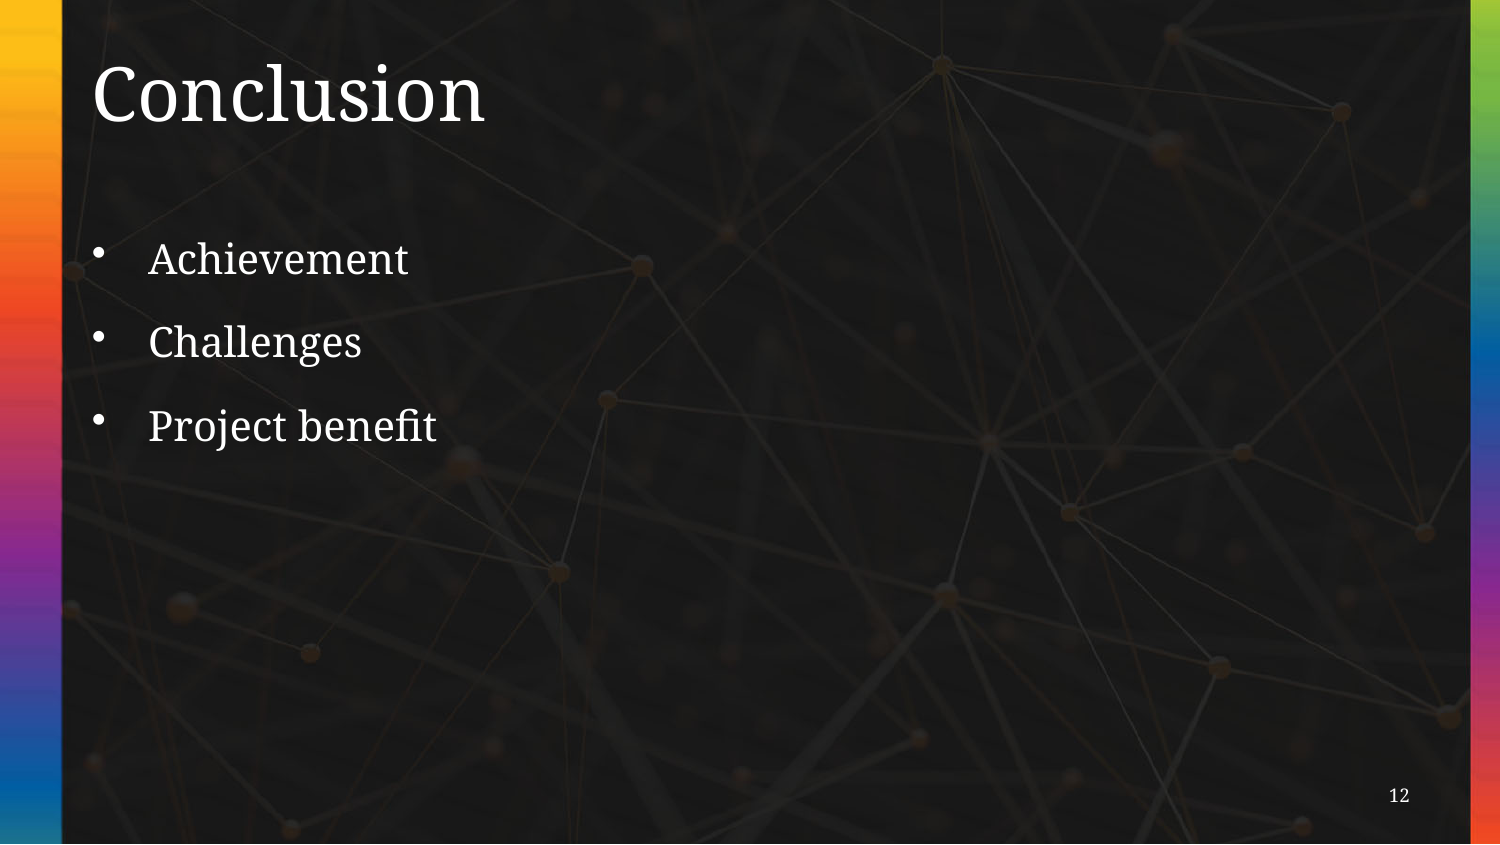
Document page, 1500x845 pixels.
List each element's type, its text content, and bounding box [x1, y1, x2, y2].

picture [0, 0, 1500, 844]
list Achievement Challenges Project benefit [76, 200, 1424, 777]
slide_number 12 [1074, 776, 1425, 810]
title Conclusion [76, 20, 1424, 162]
